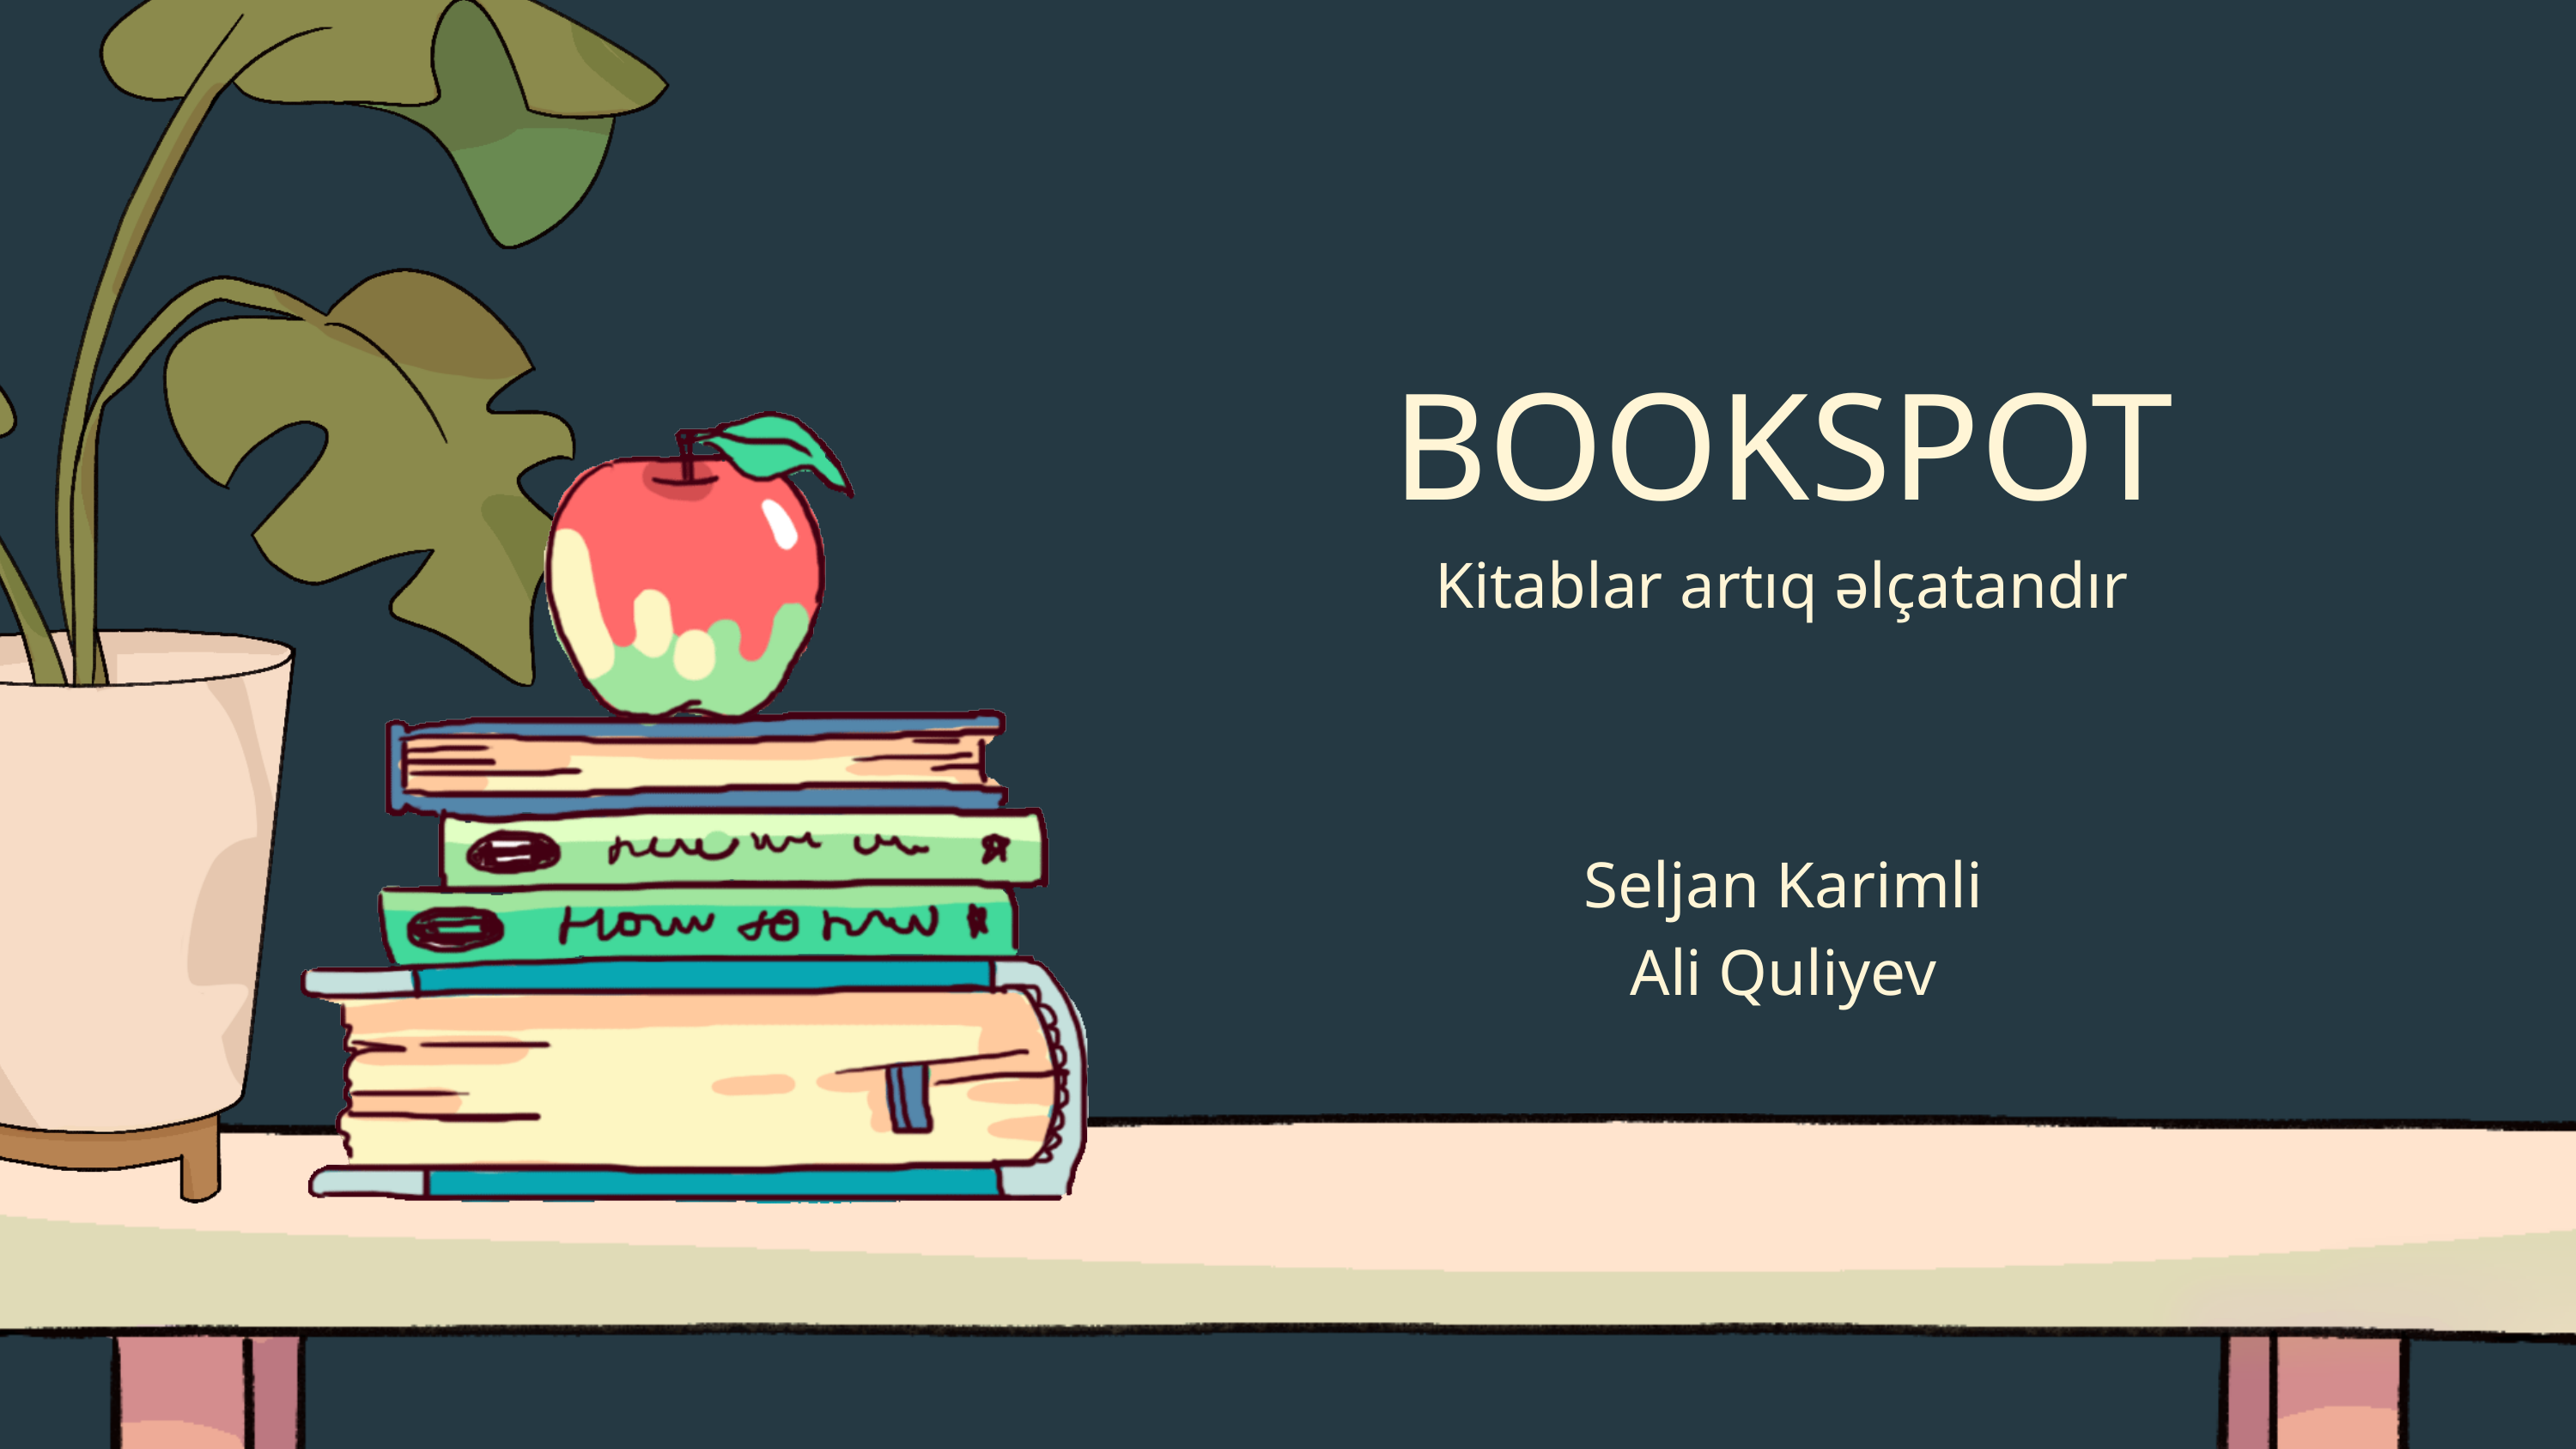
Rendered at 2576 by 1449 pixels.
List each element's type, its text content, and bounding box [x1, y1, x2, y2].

picture [0, 0, 2576, 1449]
text_box Kitablar artıq əlçatandır [1092, 532, 2476, 621]
text_box Seljan Karimli Ali Quliyev [1092, 833, 2479, 1009]
text_box BOOKSPOT [1146, 403, 2420, 530]
